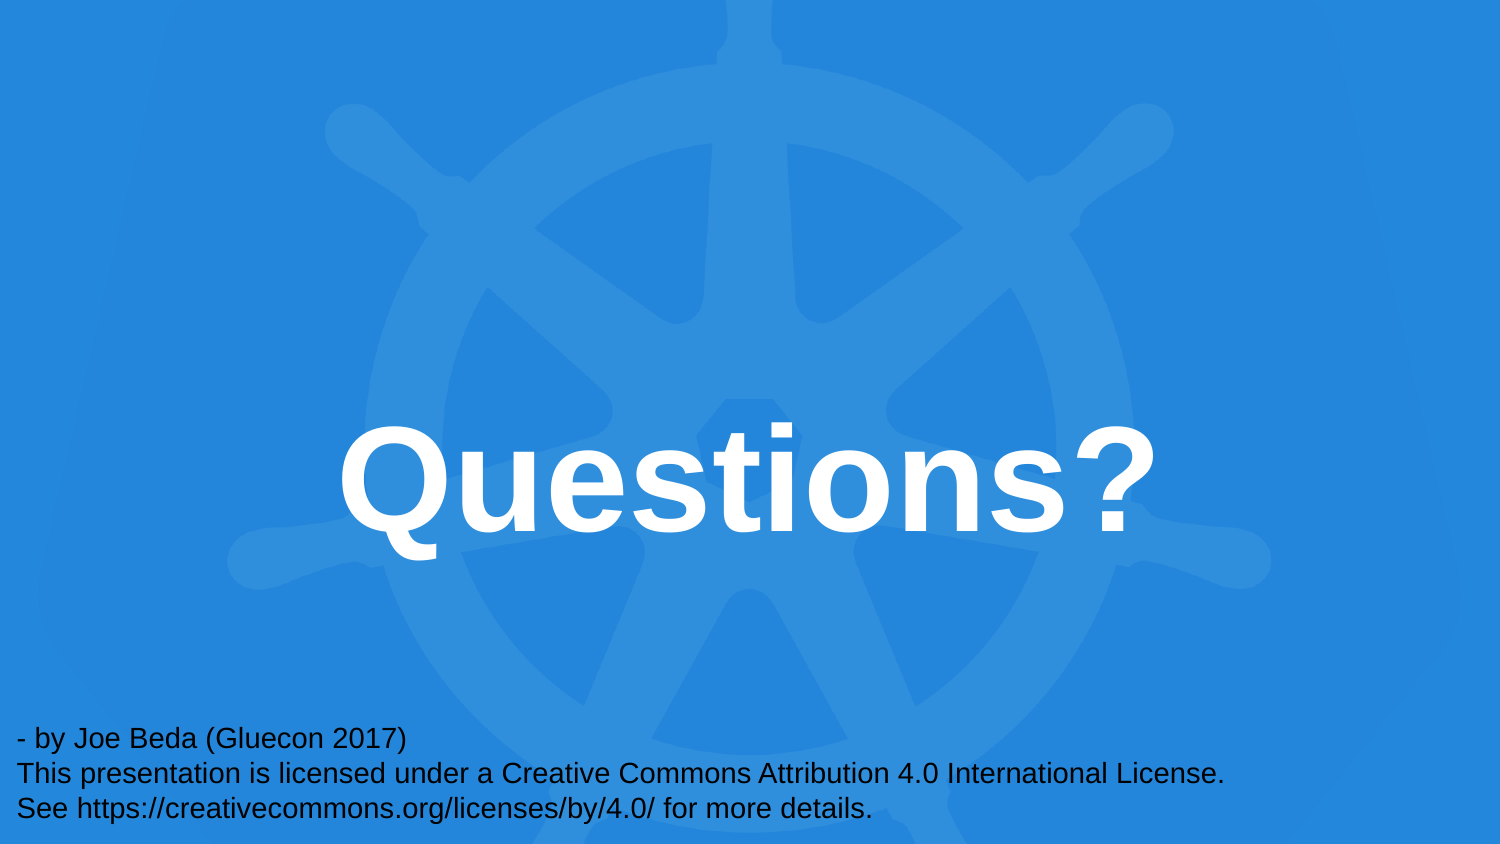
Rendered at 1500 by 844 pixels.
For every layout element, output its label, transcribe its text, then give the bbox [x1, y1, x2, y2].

text_box - by Joe Beda (Gluecon 2017) This presentation is licensed under a Creative Commons Attribution 4.0 International License. See https://creativecommons.org/licenses/by/4.0/ for more details. [1, 712, 1251, 833]
text_box Questions? [112, 306, 1388, 577]
